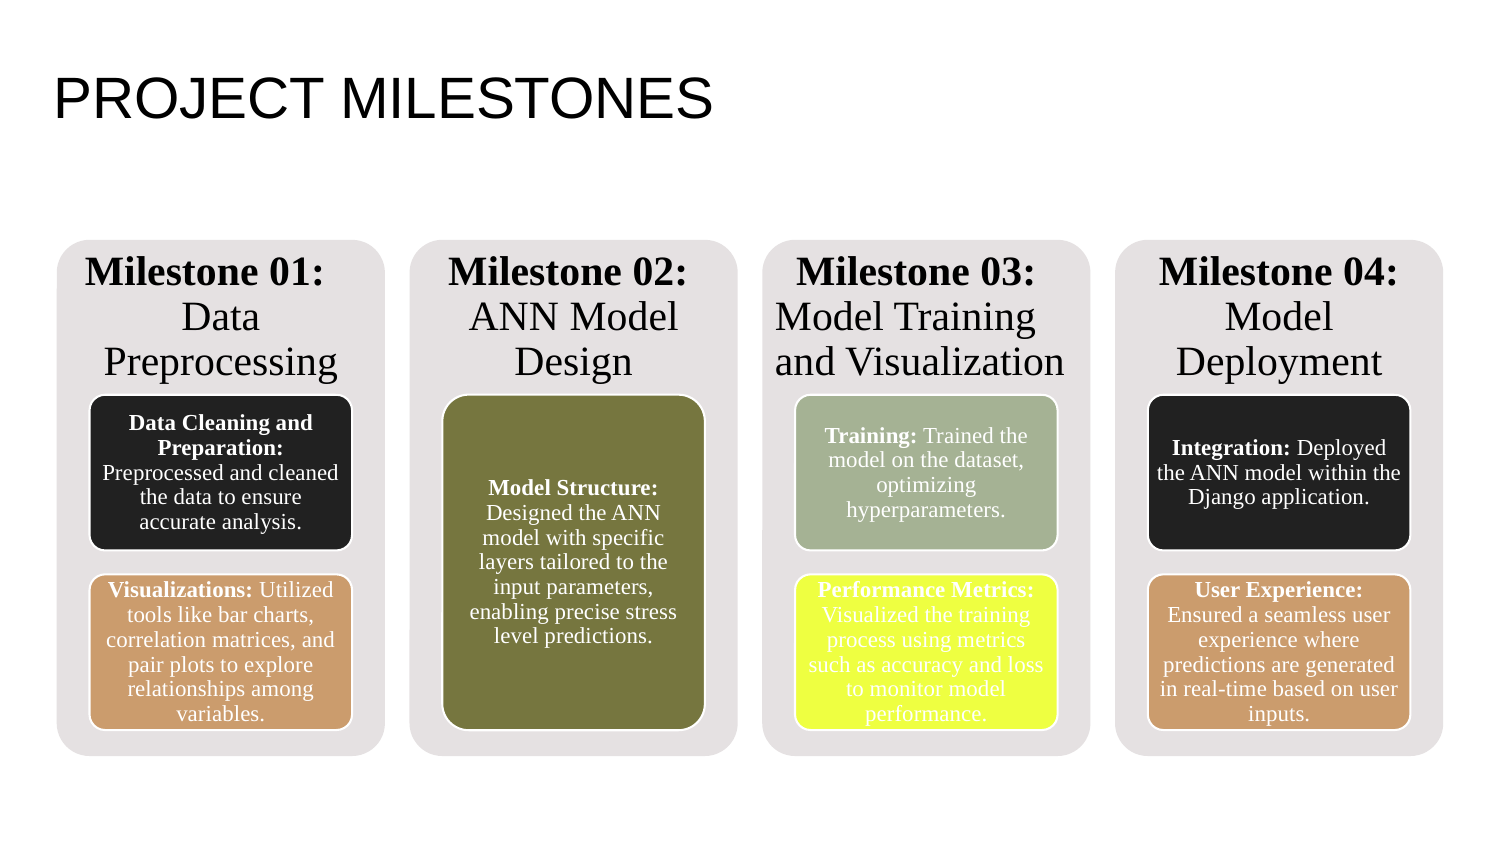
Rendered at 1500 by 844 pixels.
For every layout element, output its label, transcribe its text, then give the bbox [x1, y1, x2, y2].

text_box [56, 239, 1444, 757]
title PROJECT MILESTONES [42, 33, 1048, 157]
